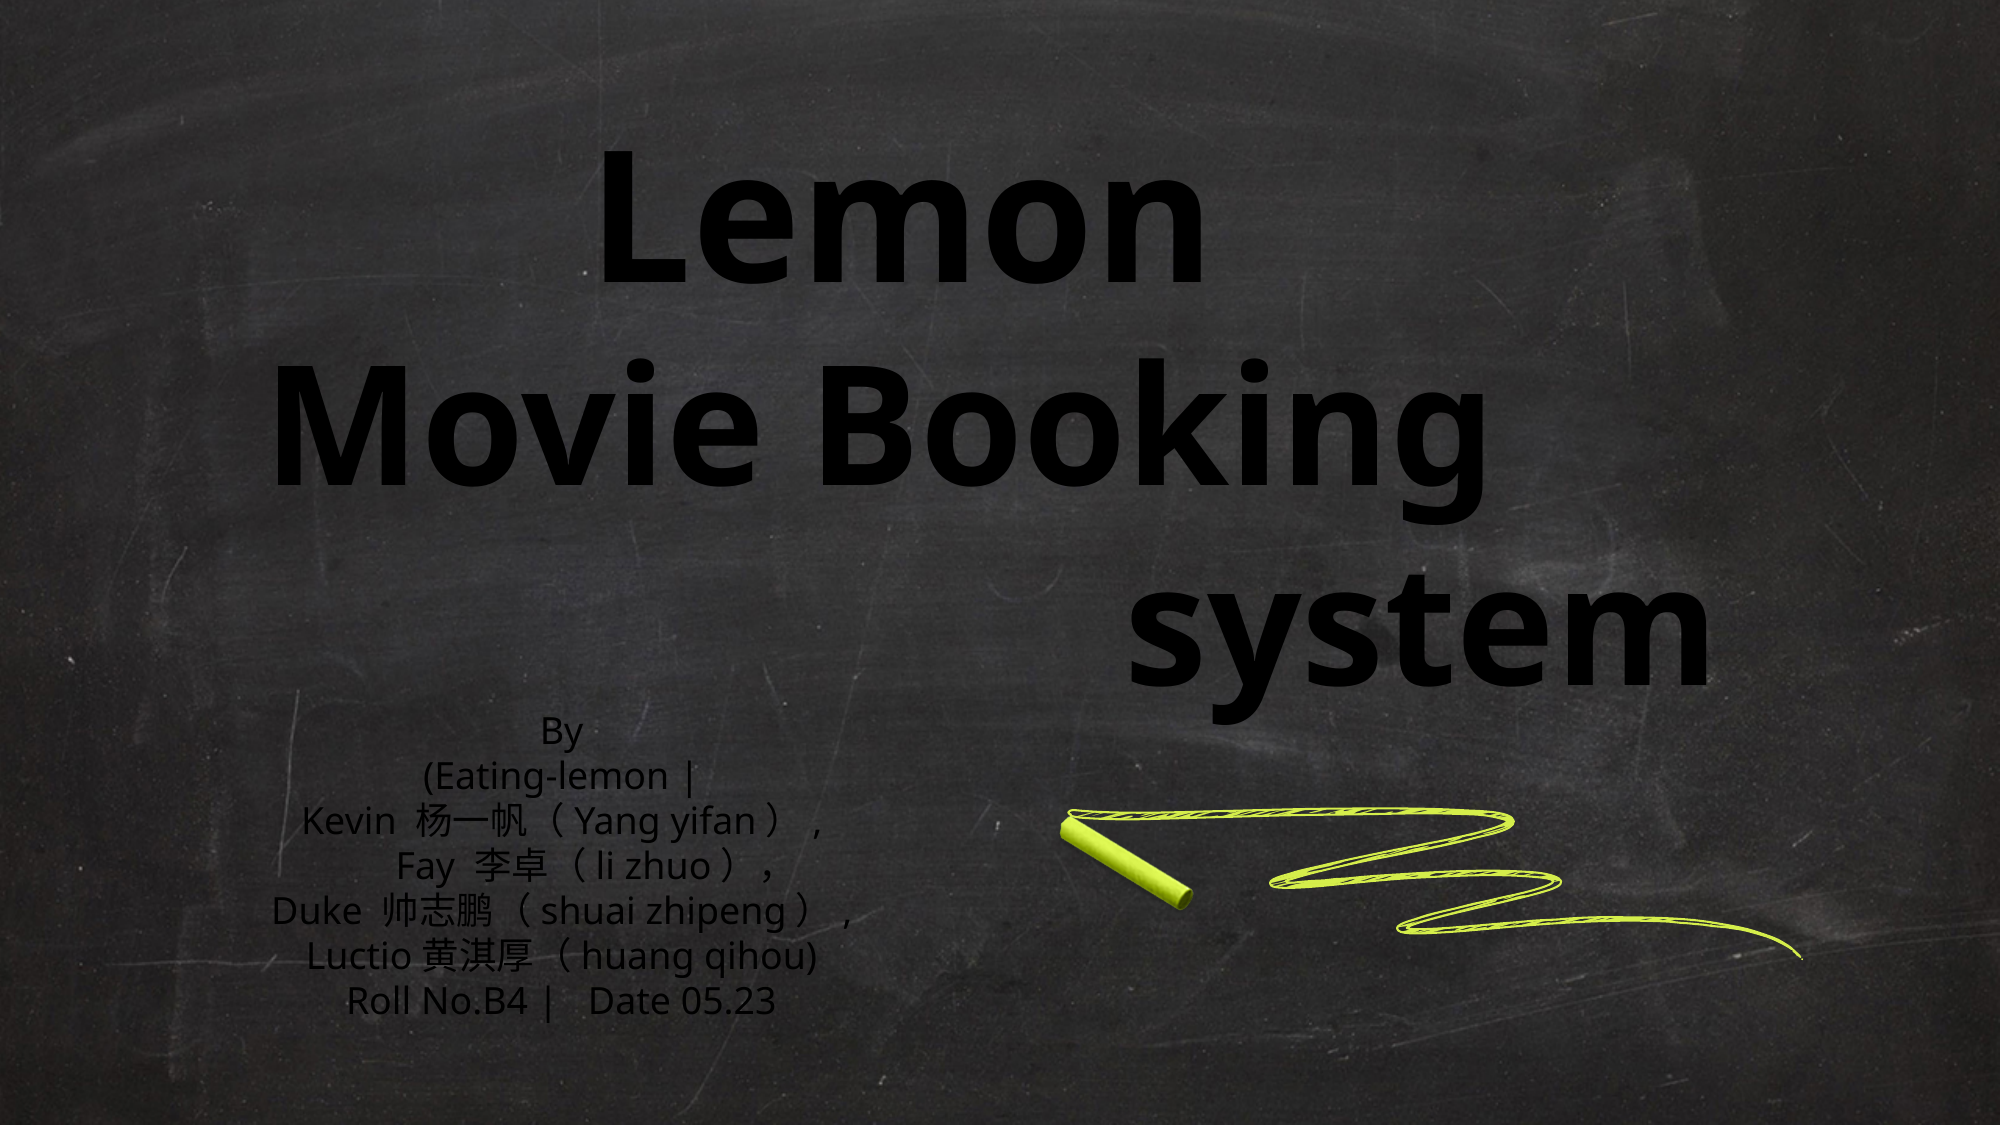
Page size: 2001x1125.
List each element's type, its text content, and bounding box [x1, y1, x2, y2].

text_box Lemon Movie Booking system [69, 91, 1734, 771]
text_box [1160, 808, 1801, 958]
text_box By (Eating-lemon | Kevin 杨一帆（Yang yifan）, Fay 李卓（li zhuo）， Duke 帅志鹏（shuai zhipeng）, Luctio黄淇厚（huang qihou) Roll No.B4 | Date 05.23 [54, 699, 1069, 1030]
picture [0, 0, 2000, 1125]
